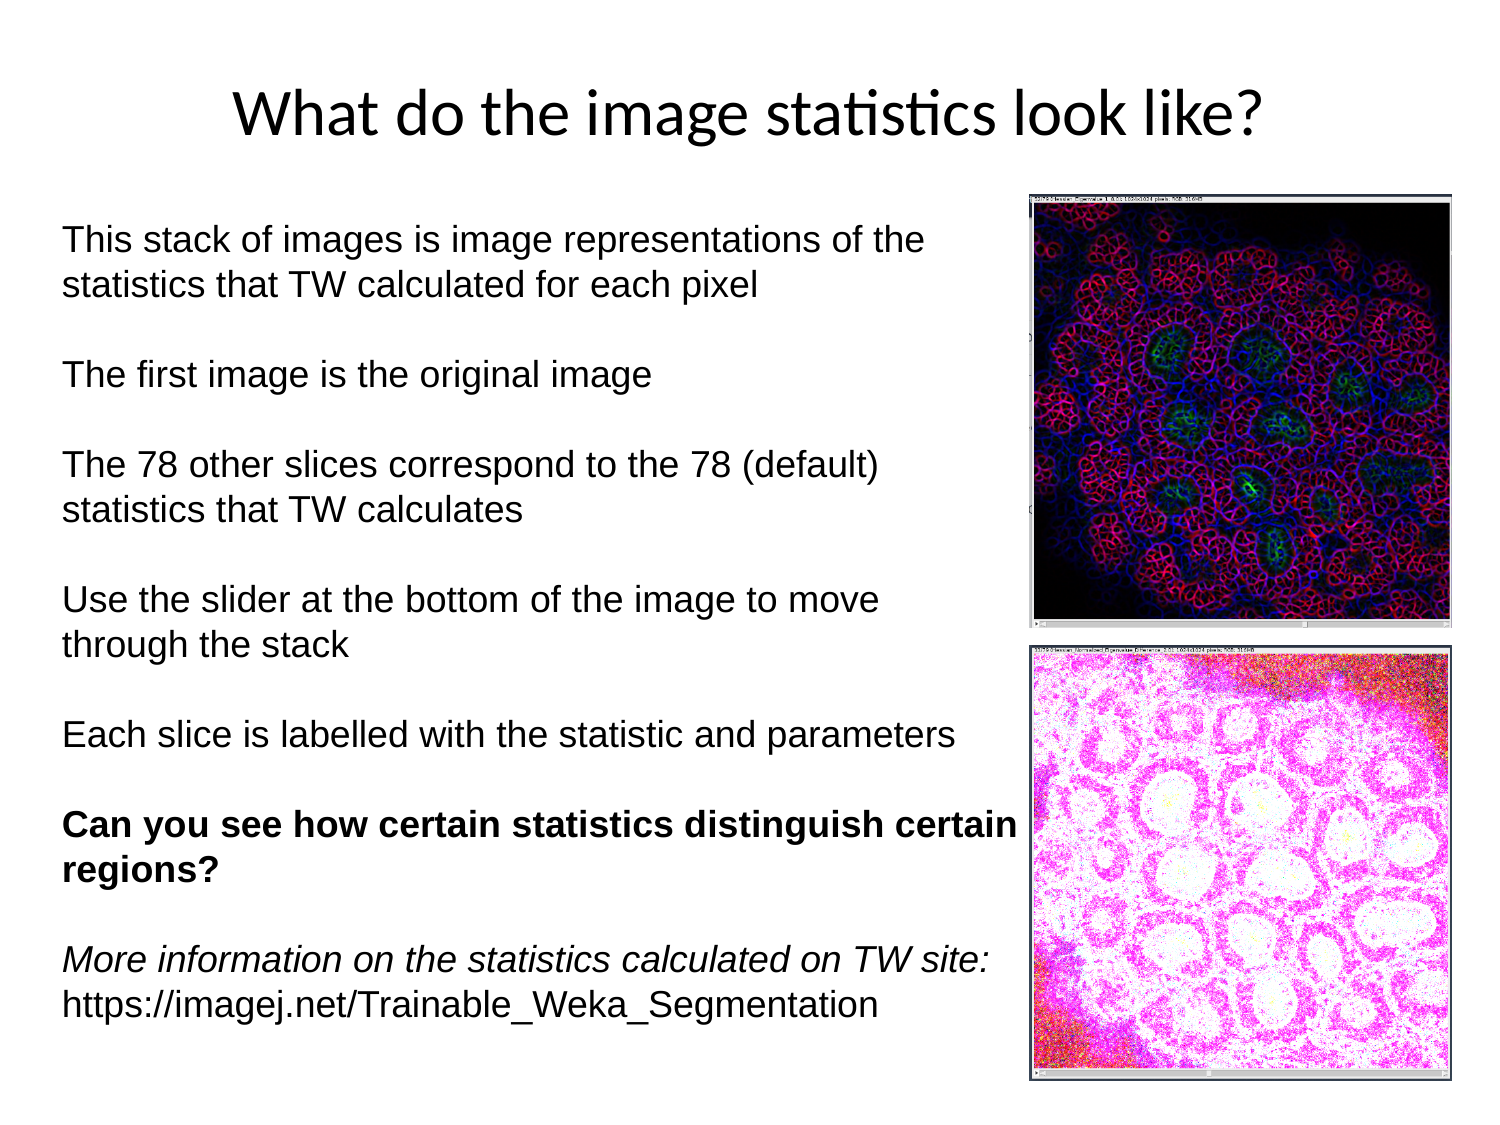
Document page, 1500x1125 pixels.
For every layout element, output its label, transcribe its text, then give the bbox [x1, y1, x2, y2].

text_box What do the image statistics look like? [75, 45, 1424, 172]
picture [1029, 645, 1453, 1081]
text_box This stack of images is image representations of the statistics that TW calculated for each pixel The first image is the original image The 78 other slices correspond to the 78 (default) statistics that TW calculates Use the slider at the bottom of the image to move through the stack Each slice is labelled with the statistic and parameters Can you see how certain statistics distinguish certain regions? More information on the statistics calculated on TW site: https://imagej.net/Trainable_Weka_Segmentation [47, 207, 1041, 1125]
picture [1029, 193, 1453, 628]
